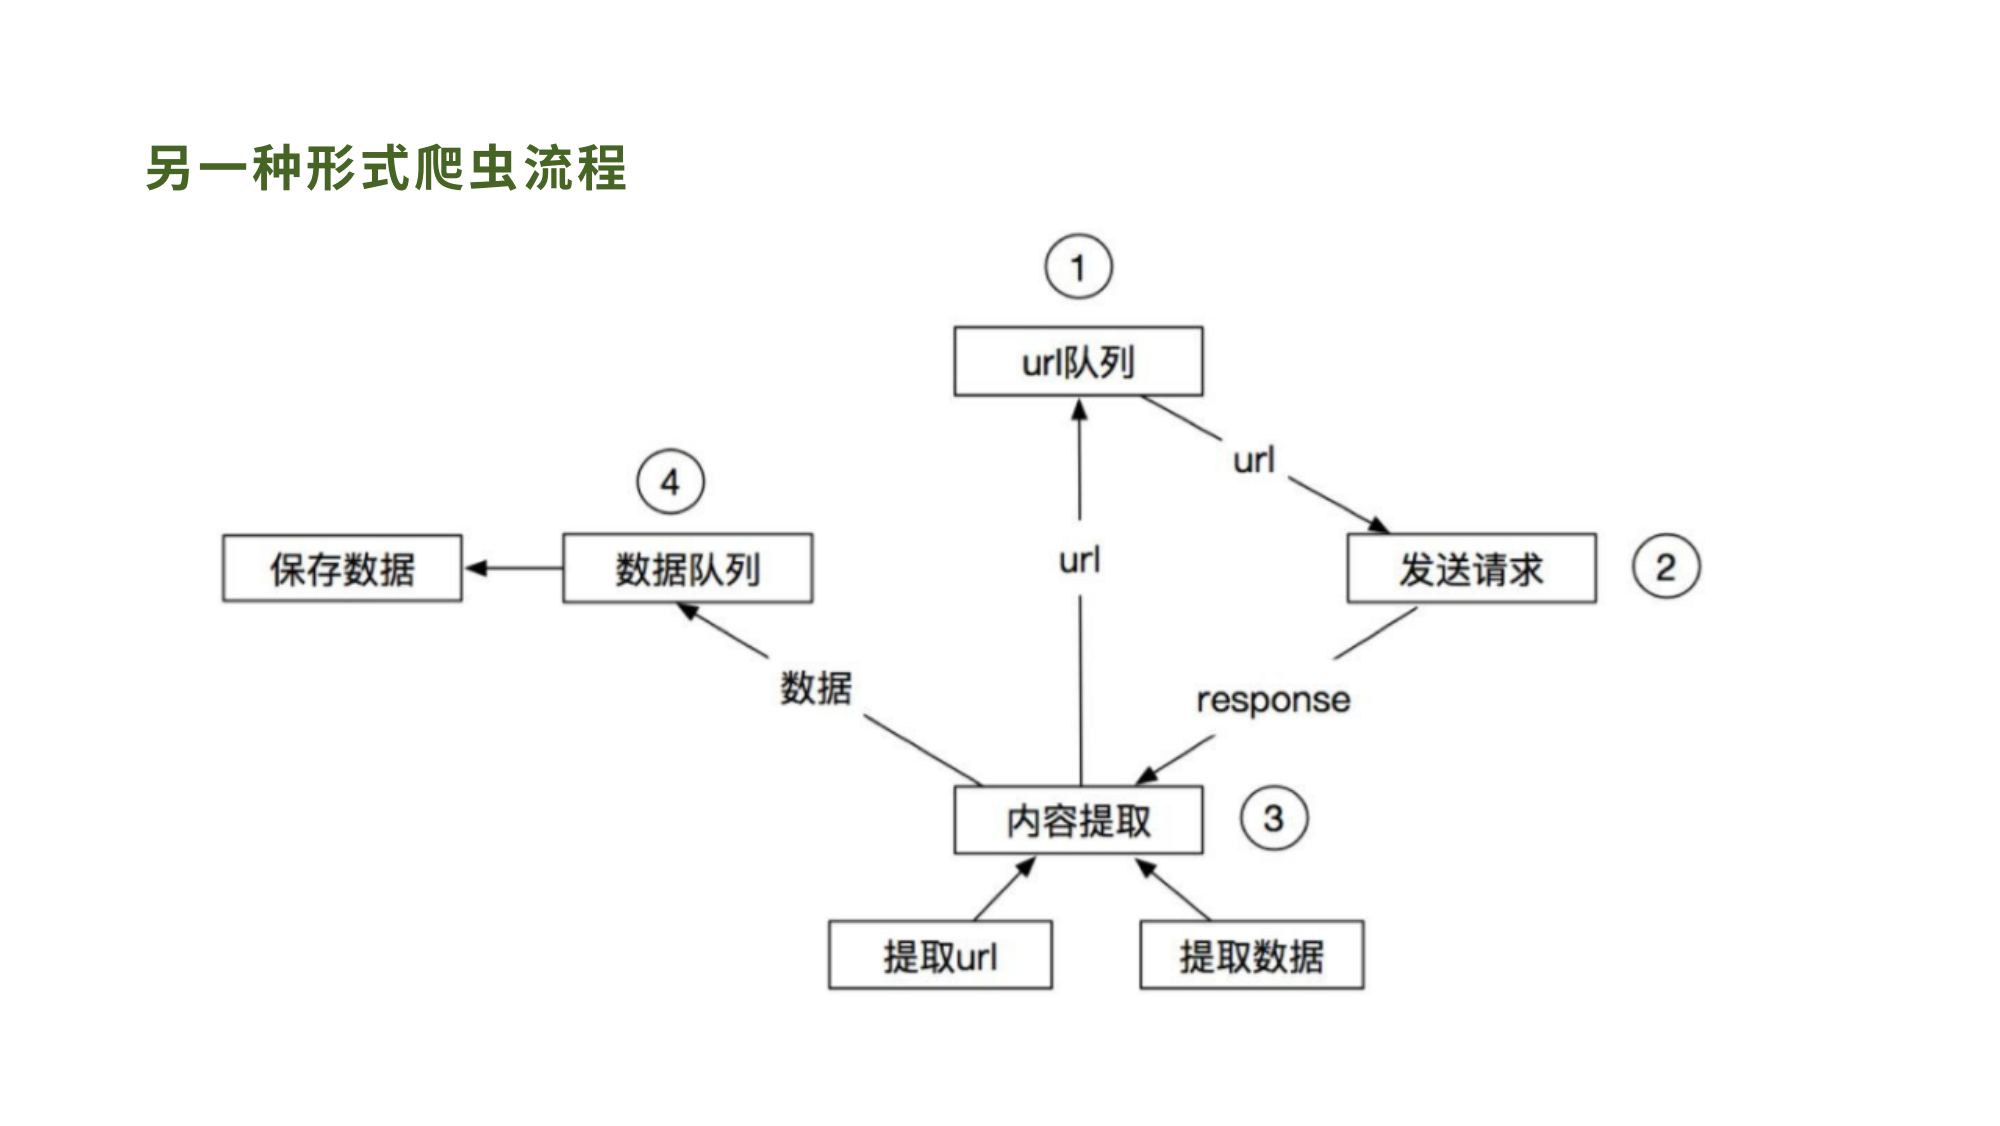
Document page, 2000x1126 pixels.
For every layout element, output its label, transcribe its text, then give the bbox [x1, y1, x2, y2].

picture [217, 228, 1707, 1003]
title 另一种形式爬虫流程 [127, 130, 1908, 204]
